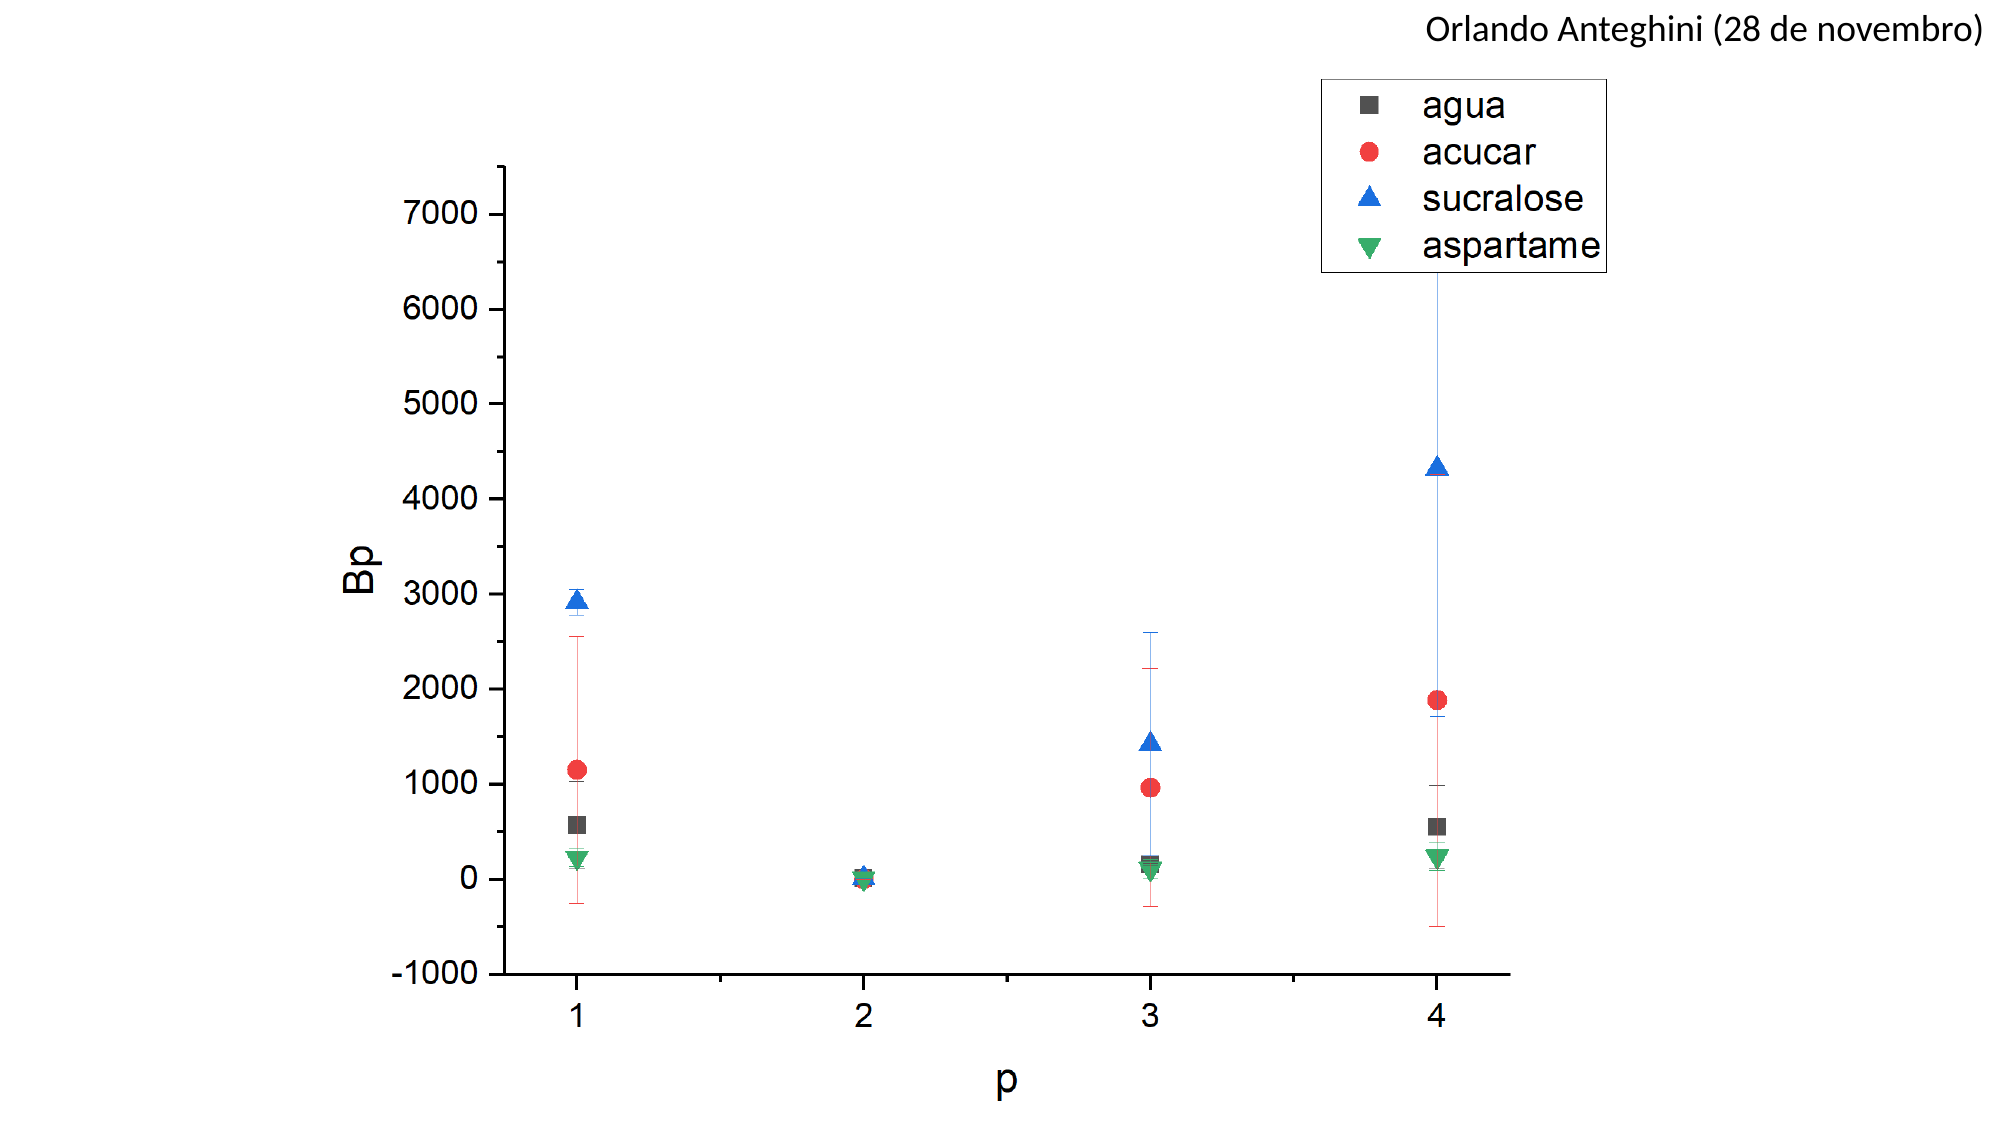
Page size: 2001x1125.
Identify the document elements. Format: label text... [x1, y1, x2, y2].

picture [284, 66, 1632, 1125]
title Orlando Anteghini (28 de novembro) [83, 0, 2000, 59]
